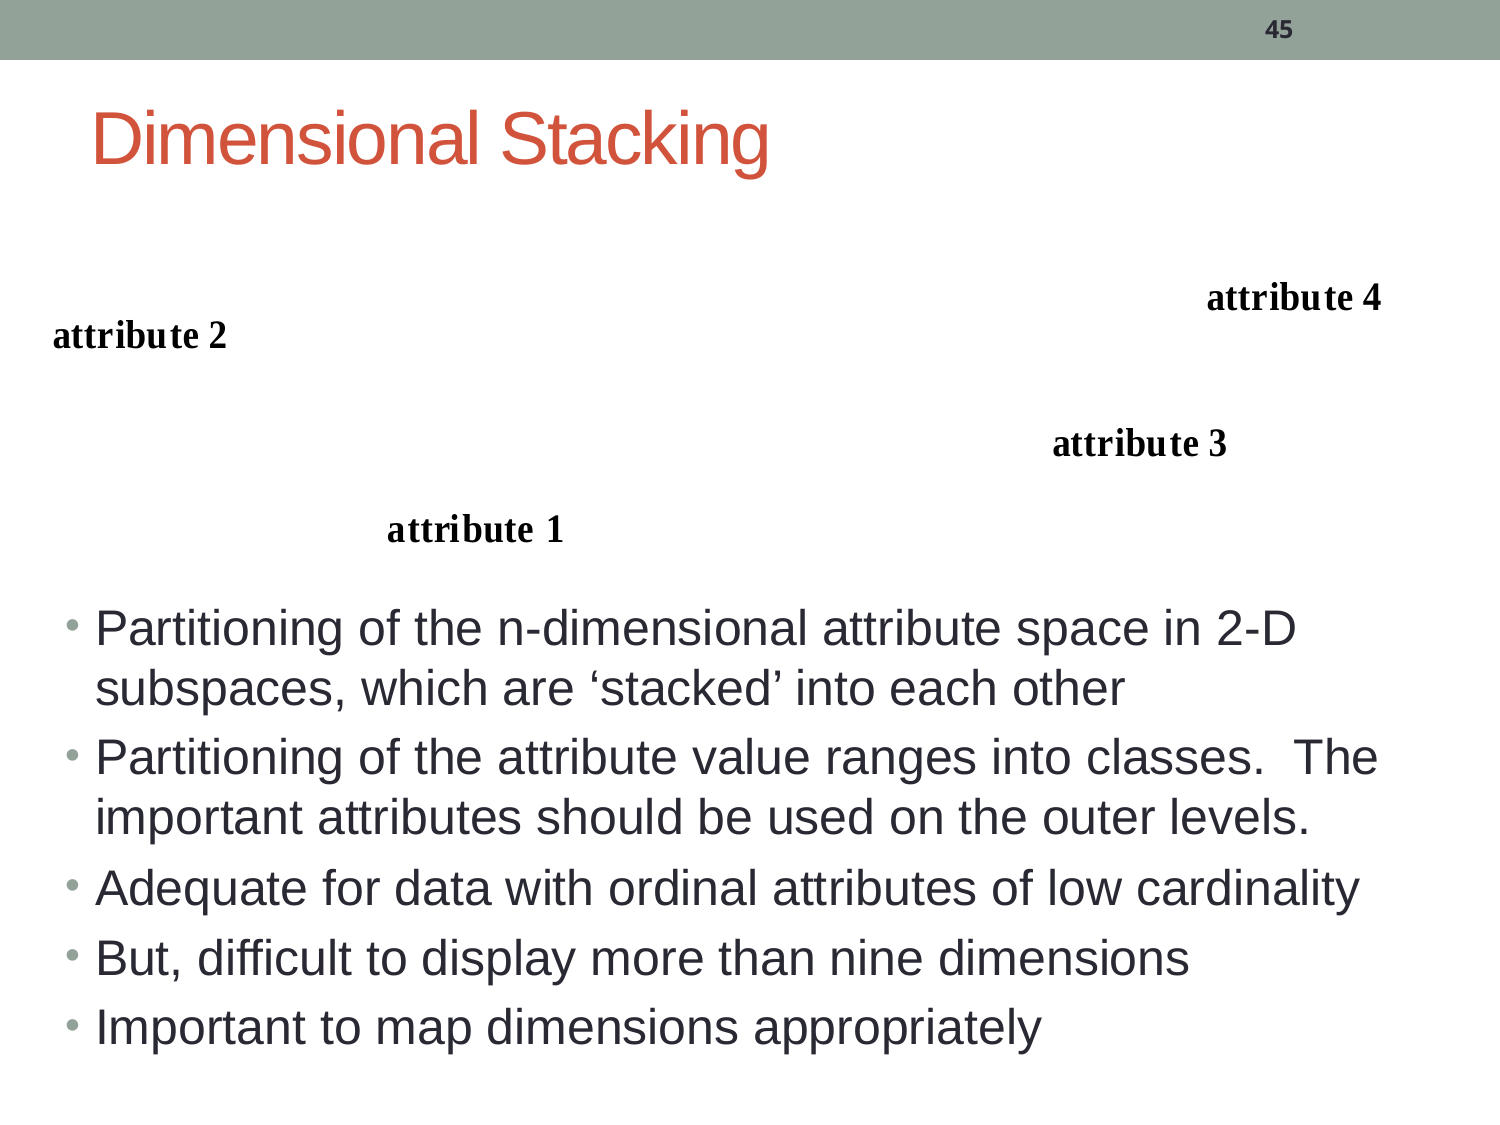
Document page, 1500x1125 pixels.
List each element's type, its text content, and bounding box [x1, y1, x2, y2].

slide_number 45 [1250, 3, 1425, 53]
title Dimensional Stacking [75, 53, 1425, 216]
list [49, 212, 1388, 562]
list Partitioning of the n-dimensional attribute space in 2-D subspaces, which are ‘stacked’ into each other Partitioning of the attribute value ranges into classes. The important attributes should be used on the outer levels. Adequate for data with ordinal attributes of low cardinality But, difficult to display more than nine dimensions Important to map dimensions appropriately [50, 587, 1463, 1050]
